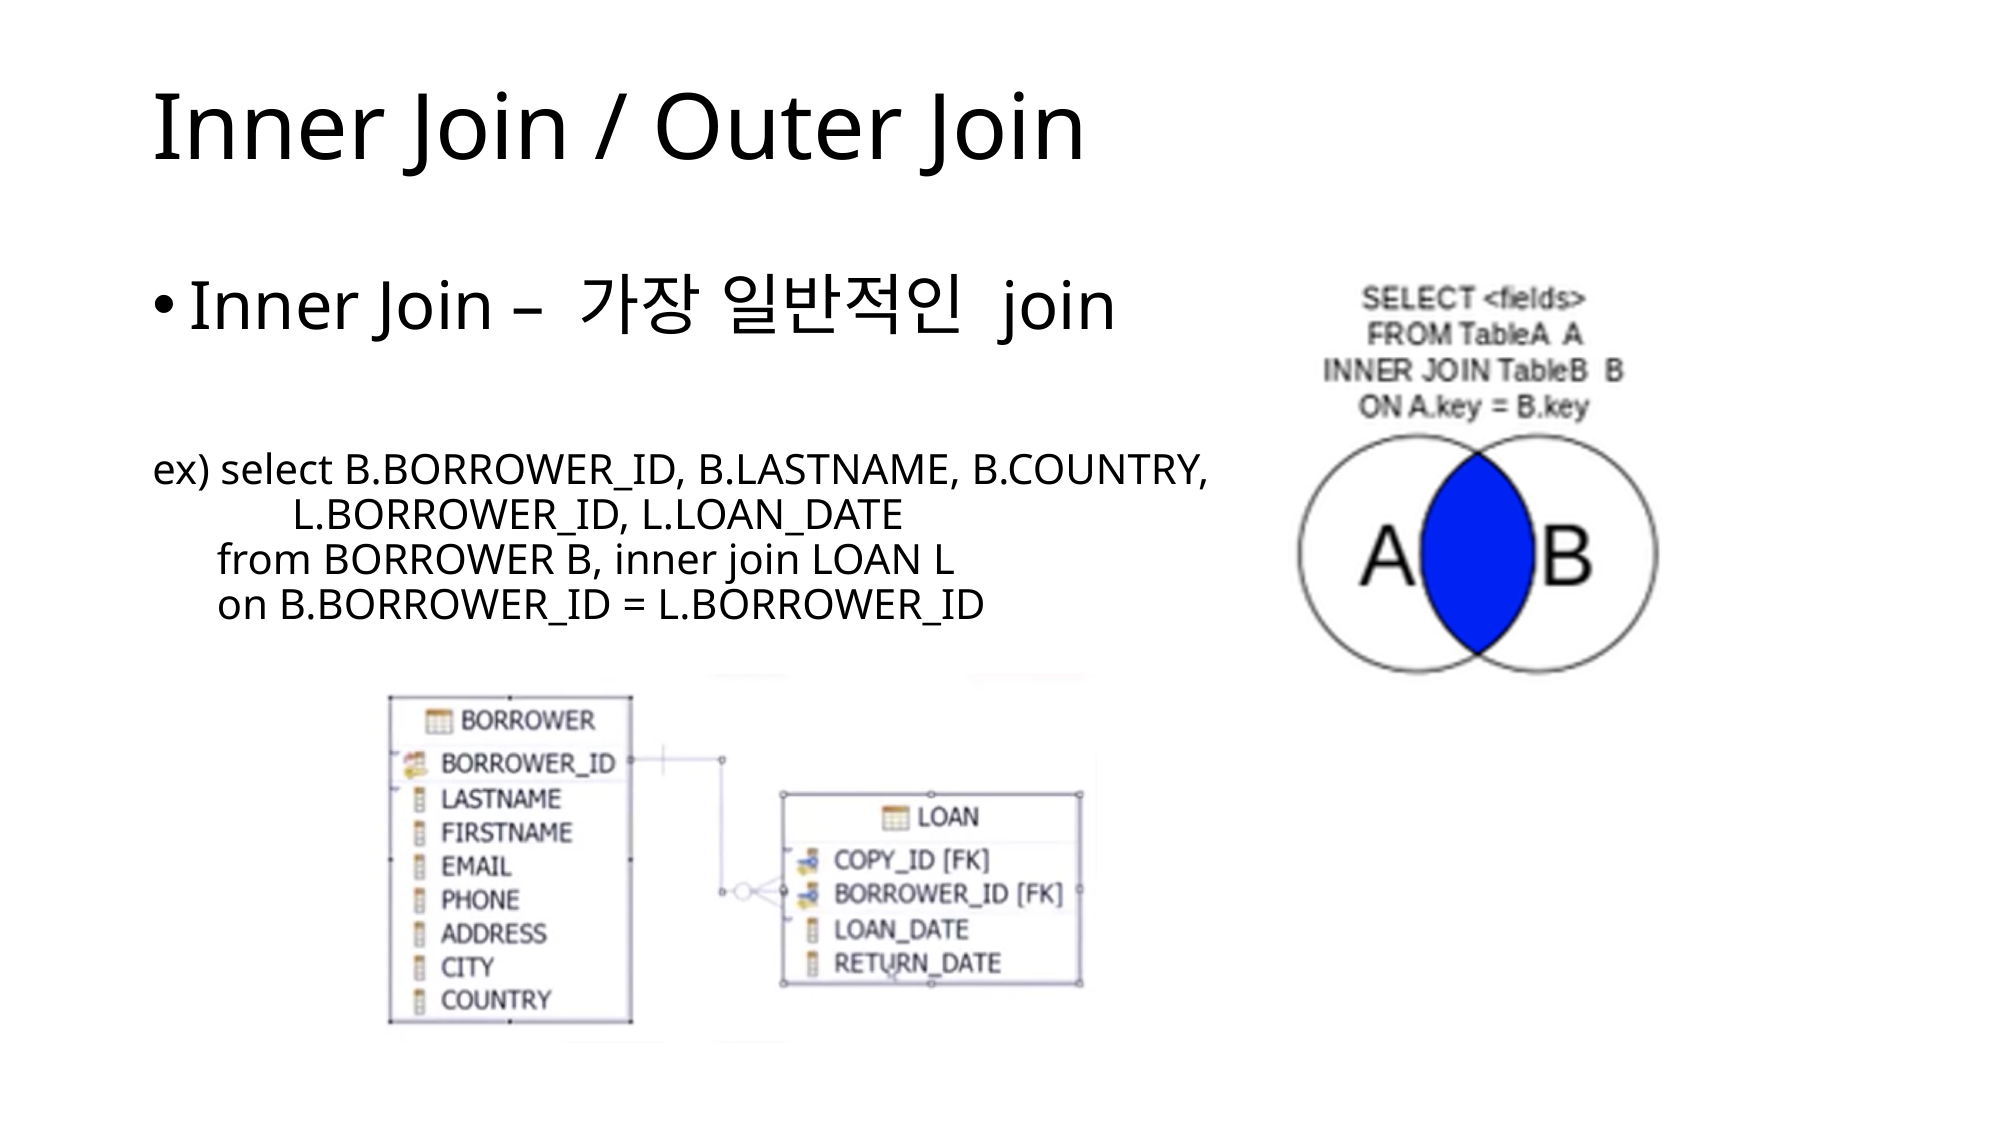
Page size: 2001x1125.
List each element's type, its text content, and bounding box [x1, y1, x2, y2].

picture [1265, 280, 1681, 694]
title Inner Join / Outer Join [137, 59, 1863, 200]
picture [372, 674, 1097, 1043]
list Inner Join – 가장 일반적인 join ex) select B.BORROWER_ID, B.LASTNAME, B.COUNTRY, L.BORROWER_ID, L.LOAN_DATE from BORROWER B, inner join LOAN L on B.BORROWER_ID = L.BORROWER_ID [137, 264, 1732, 979]
